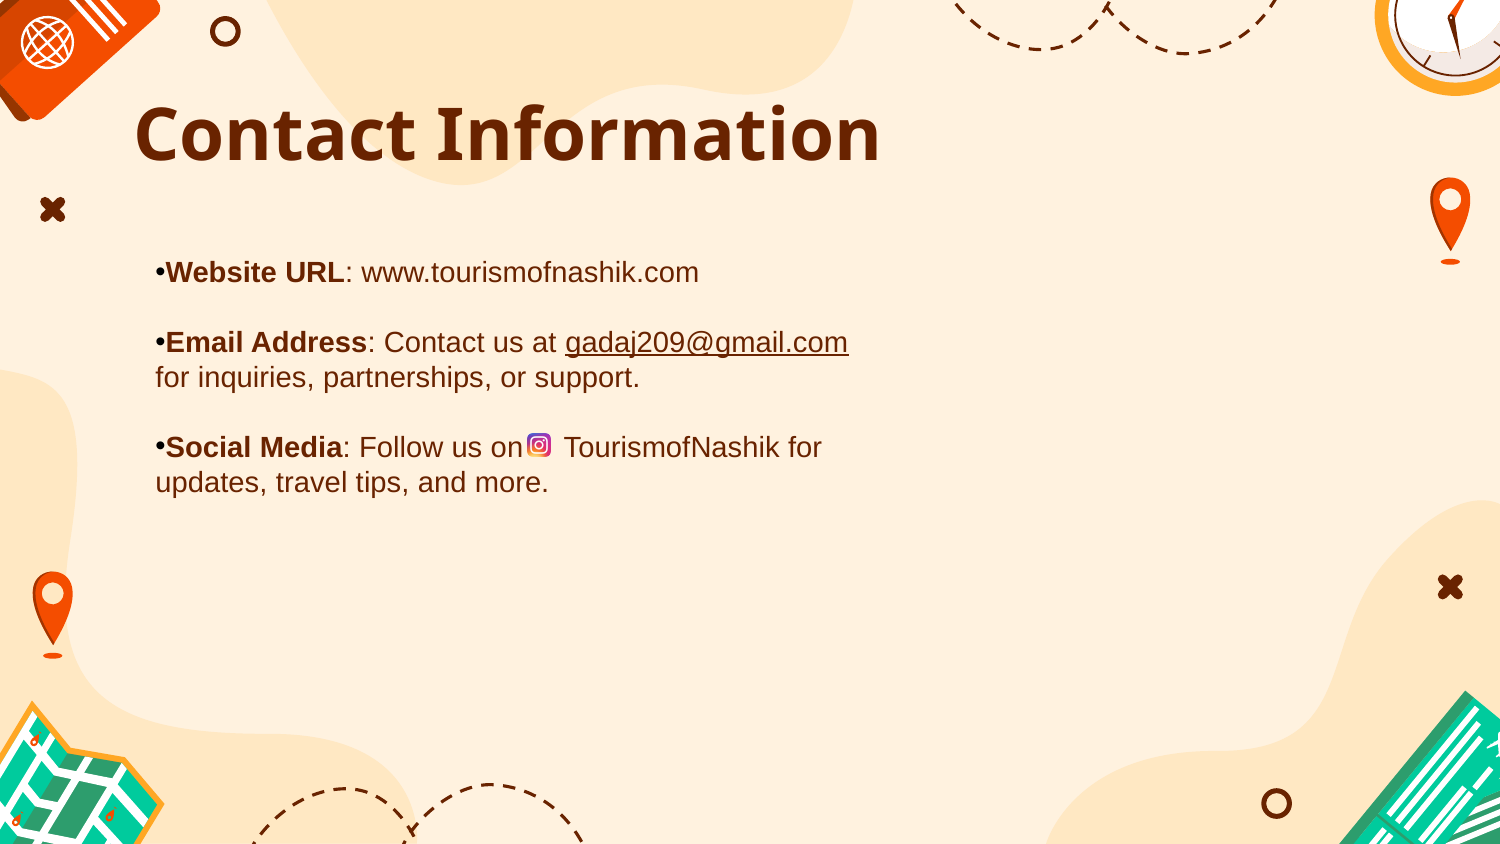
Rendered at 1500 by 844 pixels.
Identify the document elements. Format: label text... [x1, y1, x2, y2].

picture [527, 433, 552, 458]
title Contact Information [118, 72, 1382, 167]
text_box Website URL: www.tourismofnashik.com Email Address: Contact us at gadaj209@gmail.com for inquiries, partnerships, or support. Social Media: Follow us on TourismofNashik for updates, travel tips, and more. [140, 246, 891, 506]
